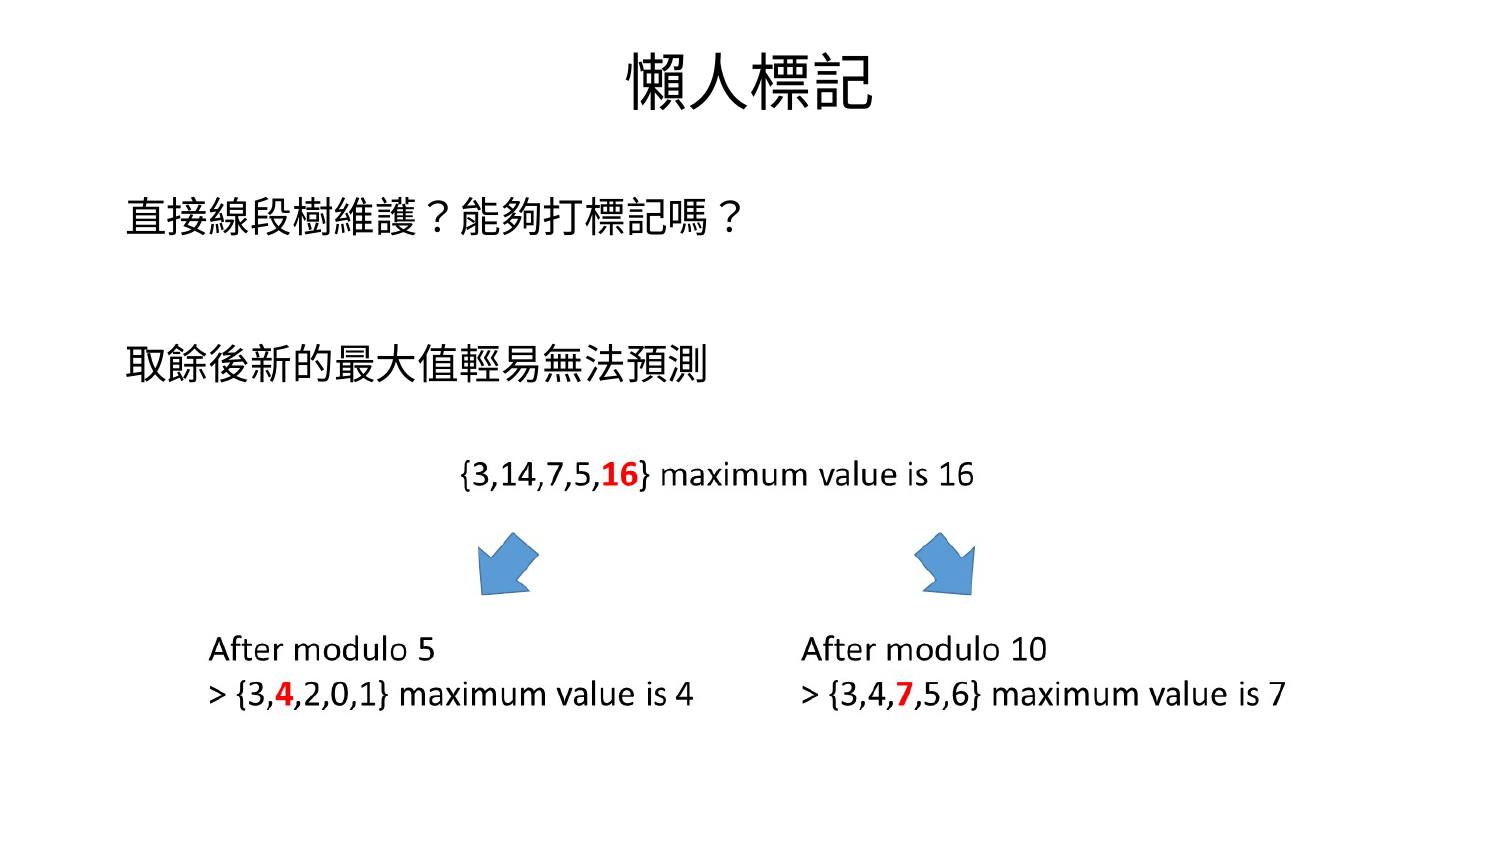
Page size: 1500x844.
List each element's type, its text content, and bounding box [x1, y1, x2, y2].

text_box 取餘後新的最大值輕易無法預測 [110, 322, 1436, 415]
text_box 直接線段樹維護？能夠打標記嗎？ [110, 176, 1390, 269]
text_box 懶人標記 [0, 27, 1500, 128]
picture [158, 433, 1342, 783]
